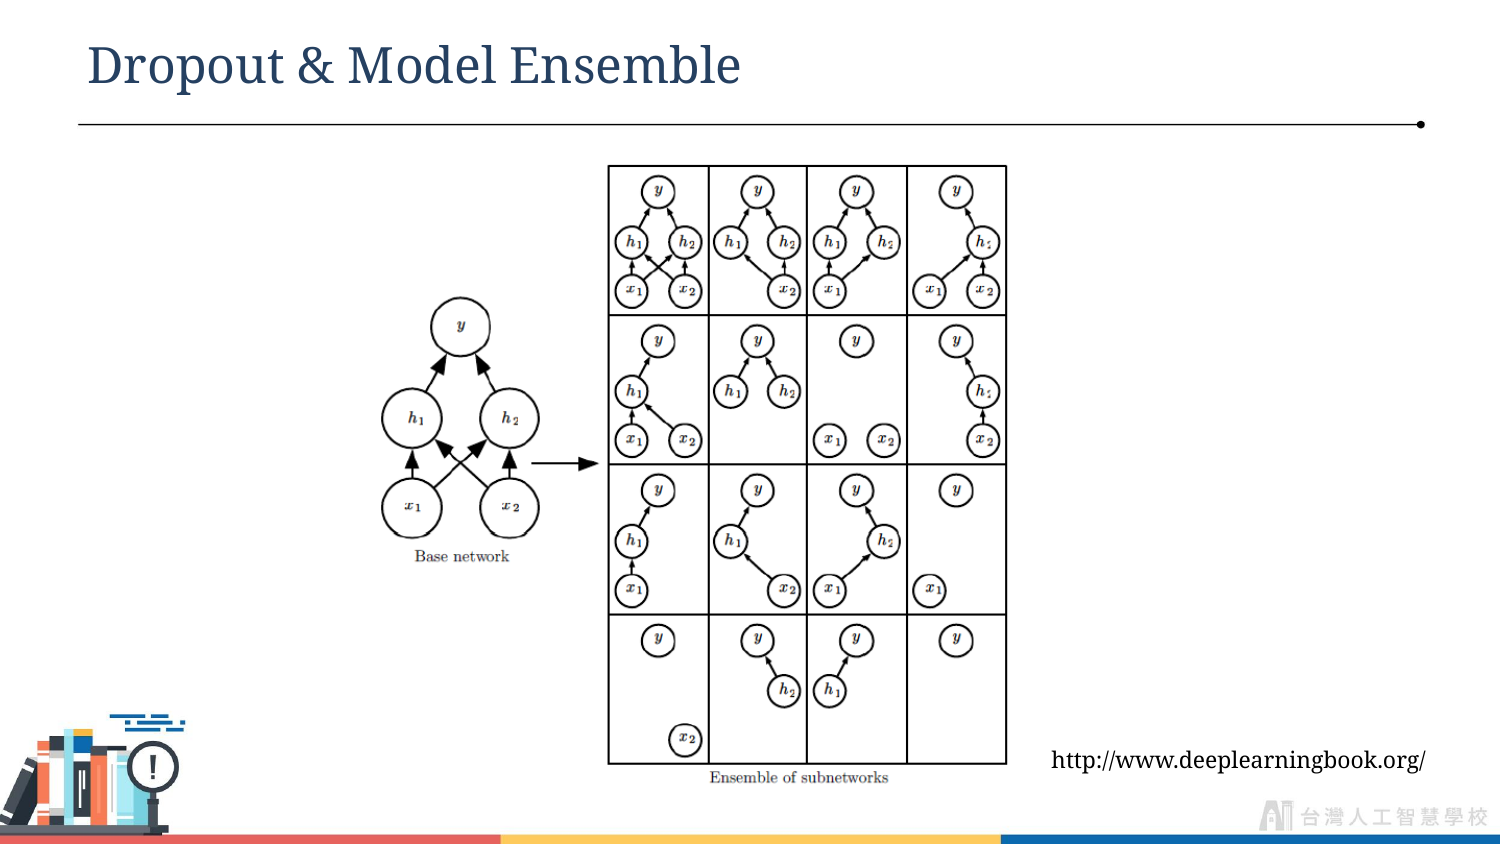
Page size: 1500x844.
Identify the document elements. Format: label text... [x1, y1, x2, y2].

text_box http://www.deeplearningbook.org/ [1036, 738, 1441, 781]
title Dropout & Model Ensemble [72, 18, 1409, 117]
picture [0, 0, 1500, 844]
